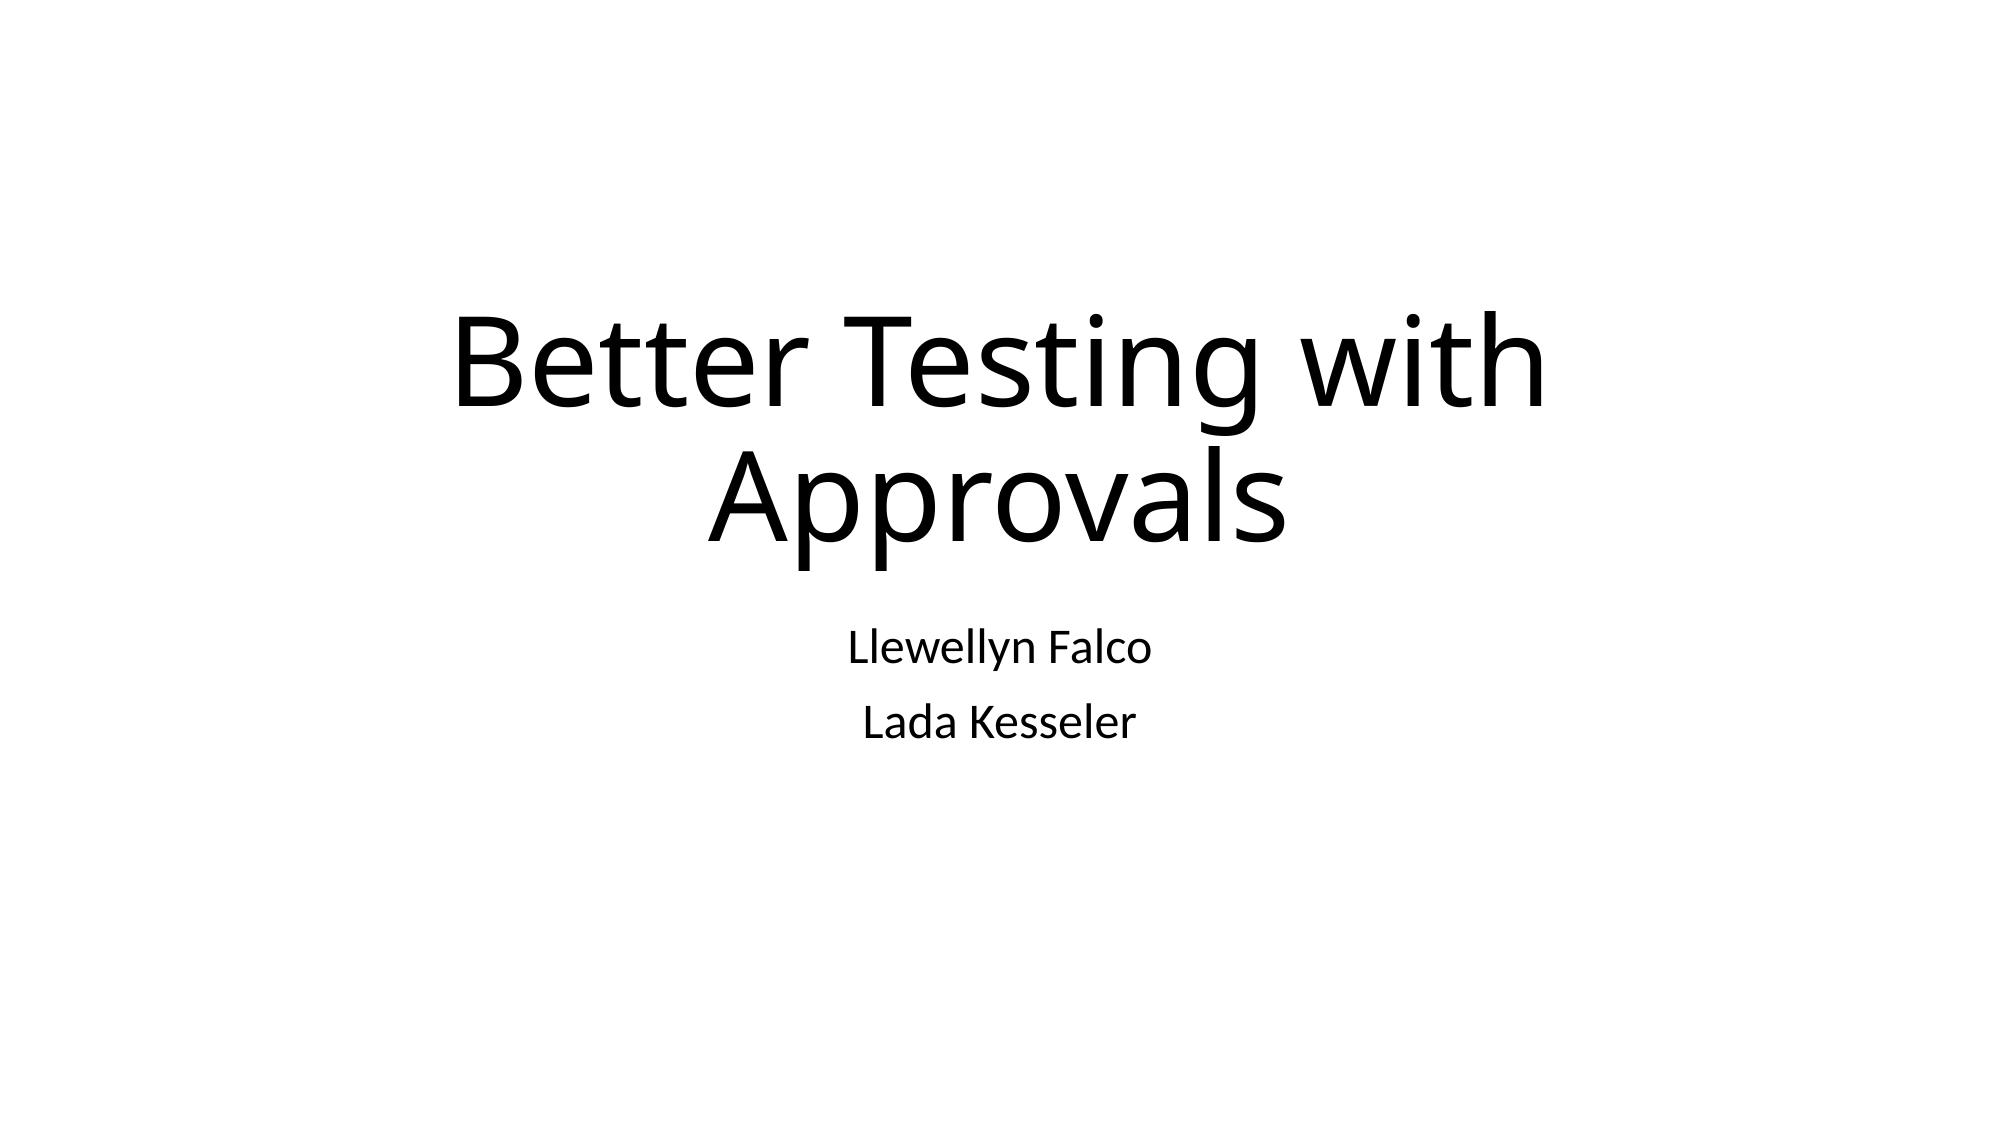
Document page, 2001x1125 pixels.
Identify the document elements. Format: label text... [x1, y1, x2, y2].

subtitle Llewellyn Falco Lada Kesseler [249, 613, 1750, 885]
title Better Testing with Approvals [249, 184, 1750, 576]
